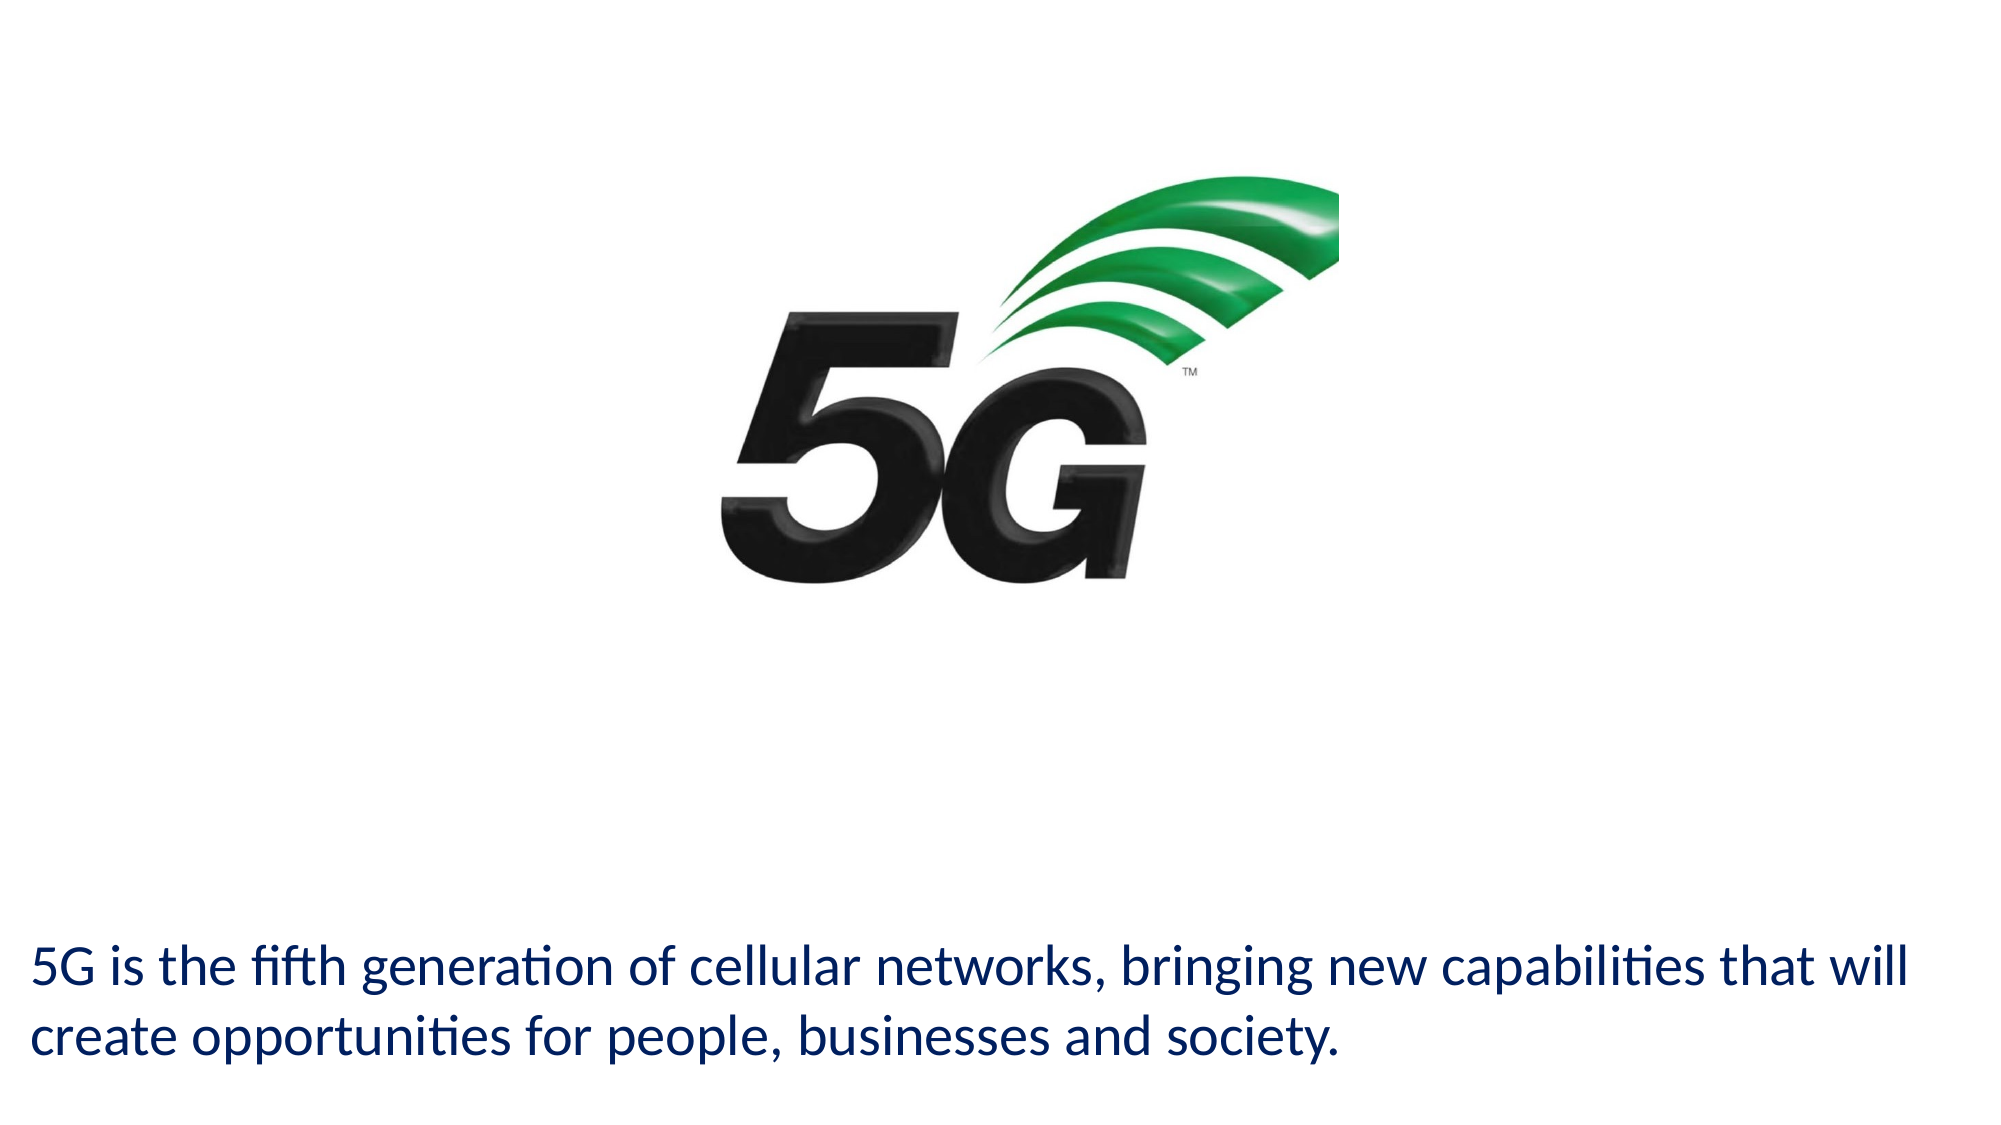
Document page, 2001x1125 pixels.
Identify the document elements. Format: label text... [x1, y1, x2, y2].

picture [719, 166, 1339, 590]
text_box 5G is the fifth generation of cellular networks, bringing new capabilities that will create opportunities for people, businesses and society. [28, 924, 1924, 1067]
